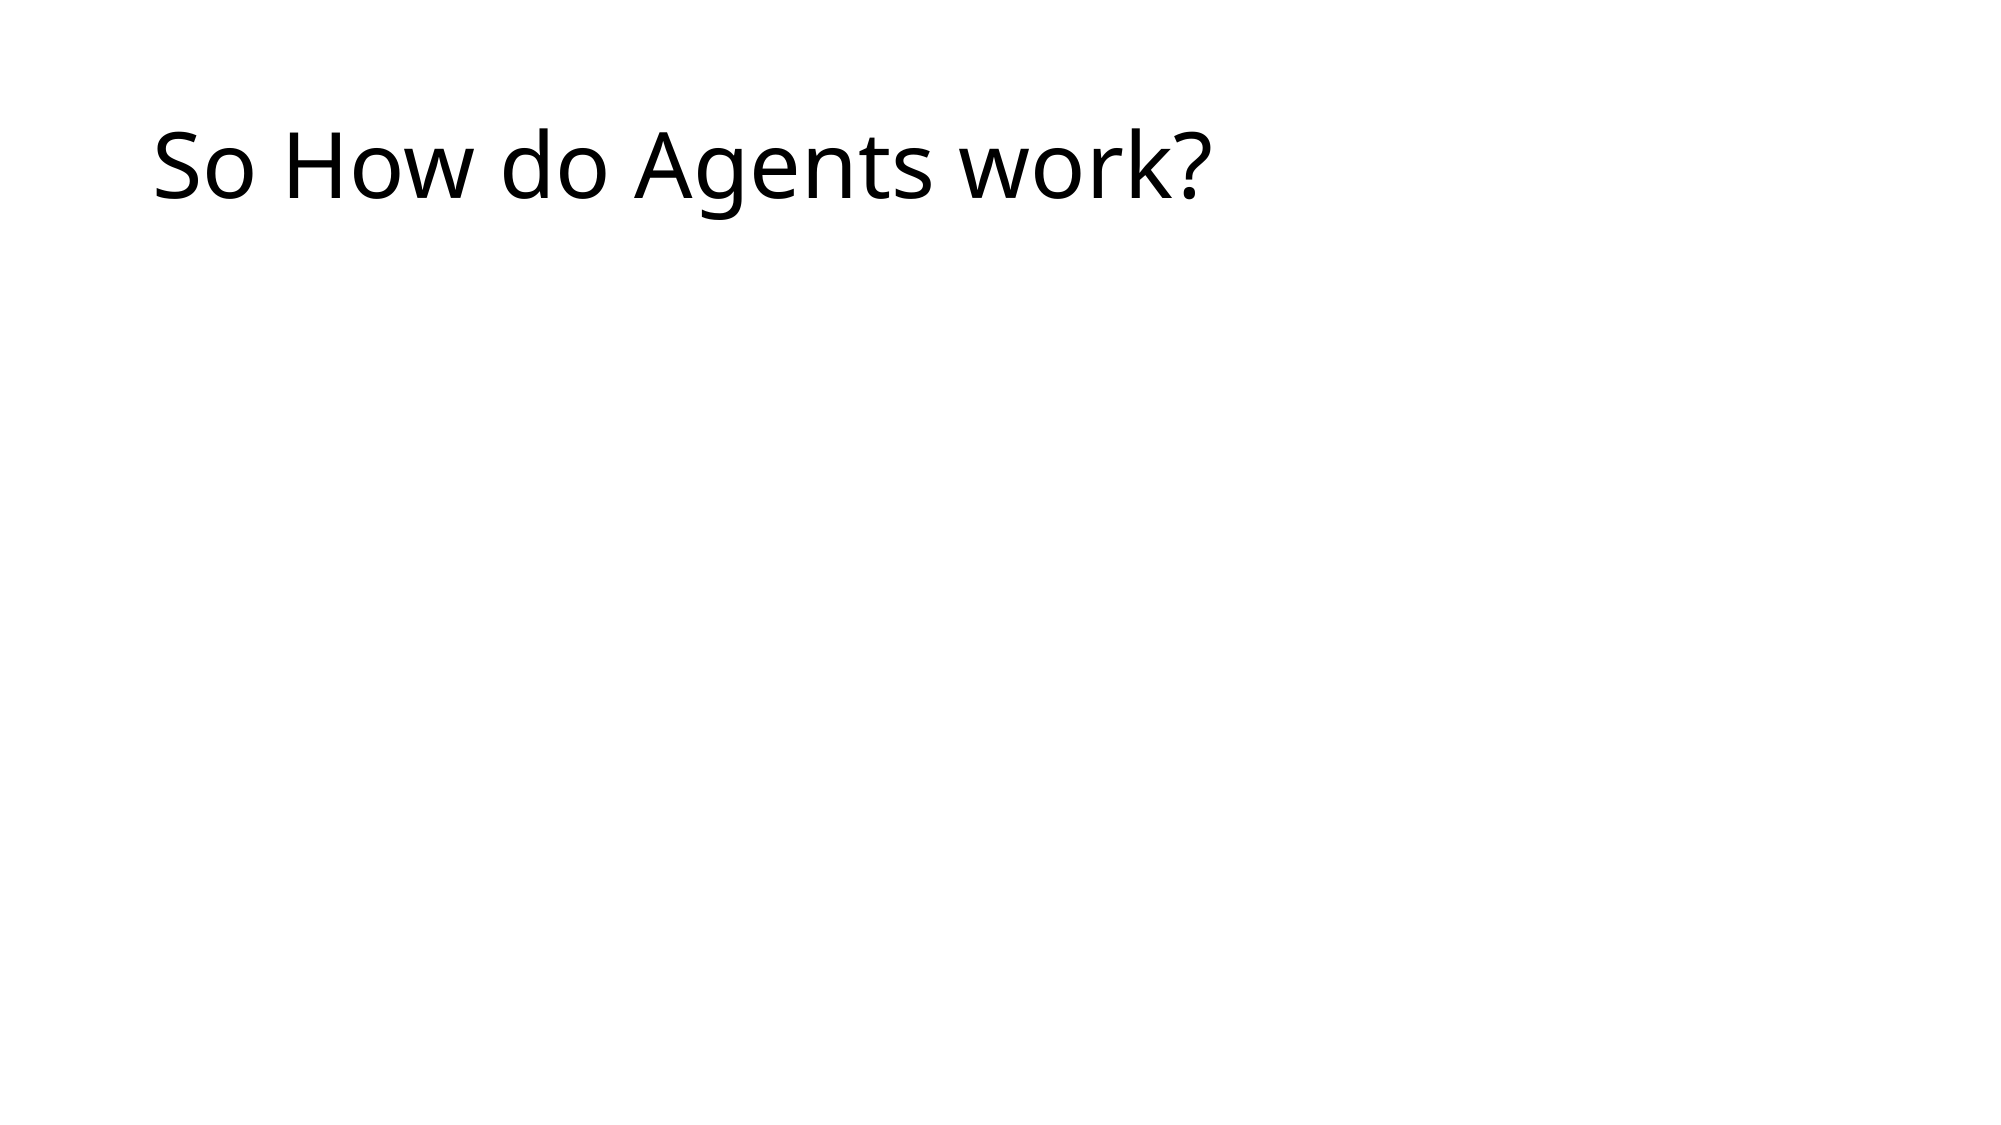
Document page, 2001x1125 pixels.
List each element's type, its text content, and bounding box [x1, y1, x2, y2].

title So How do Agents work? [137, 59, 1863, 278]
